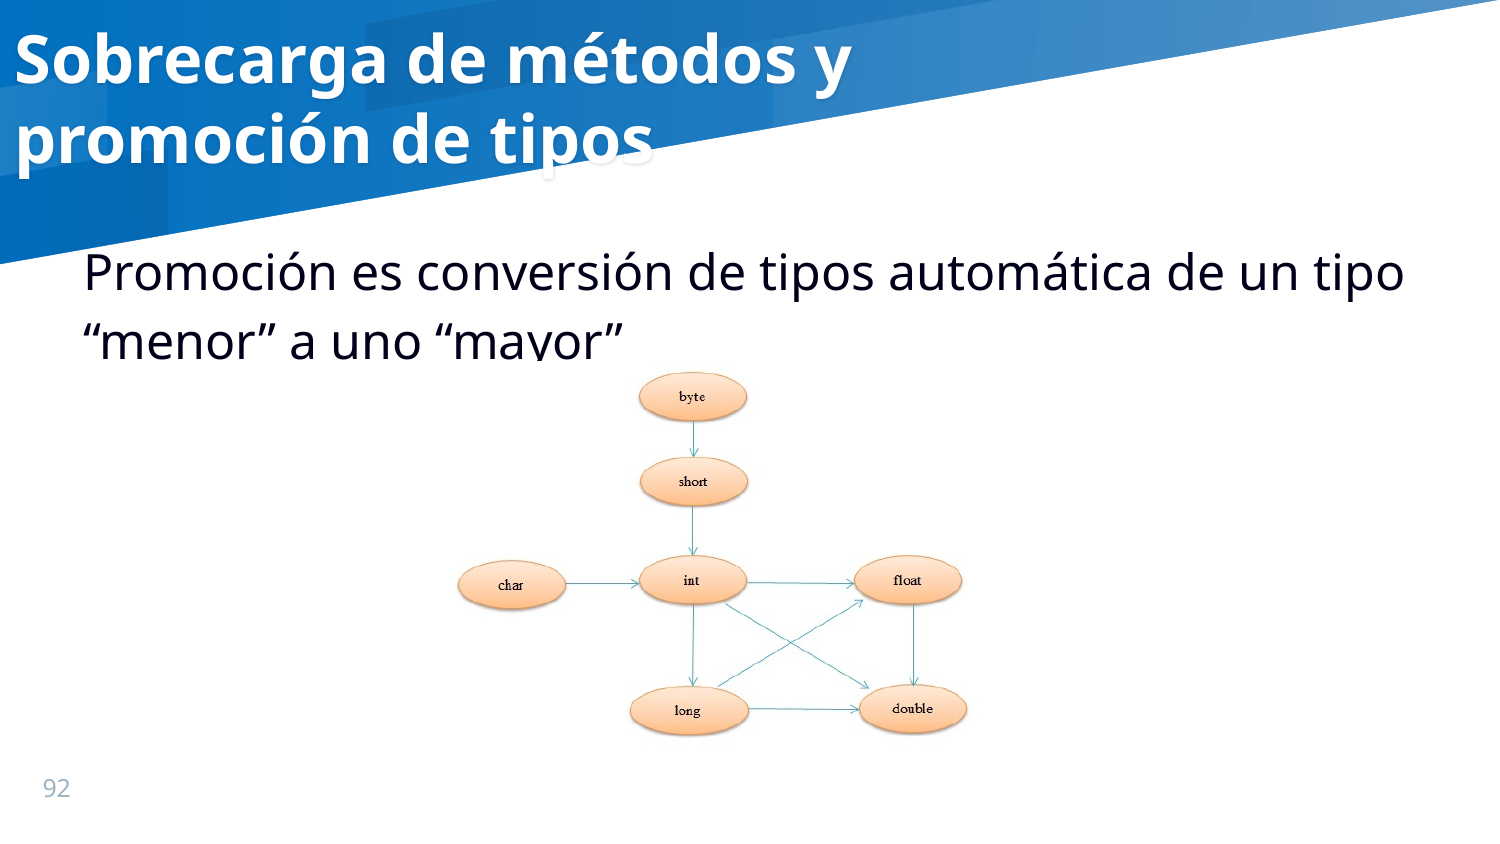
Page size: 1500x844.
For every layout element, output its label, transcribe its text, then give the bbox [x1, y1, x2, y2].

title Sobrecarga de métodos y promoción de tipos [14, 0, 1362, 194]
slide_number 92 [42, 766, 122, 807]
list Promoción es conversión de tipos automática de un tipo “menor” a uno “mayor” [83, 231, 1431, 781]
picture [449, 361, 983, 761]
